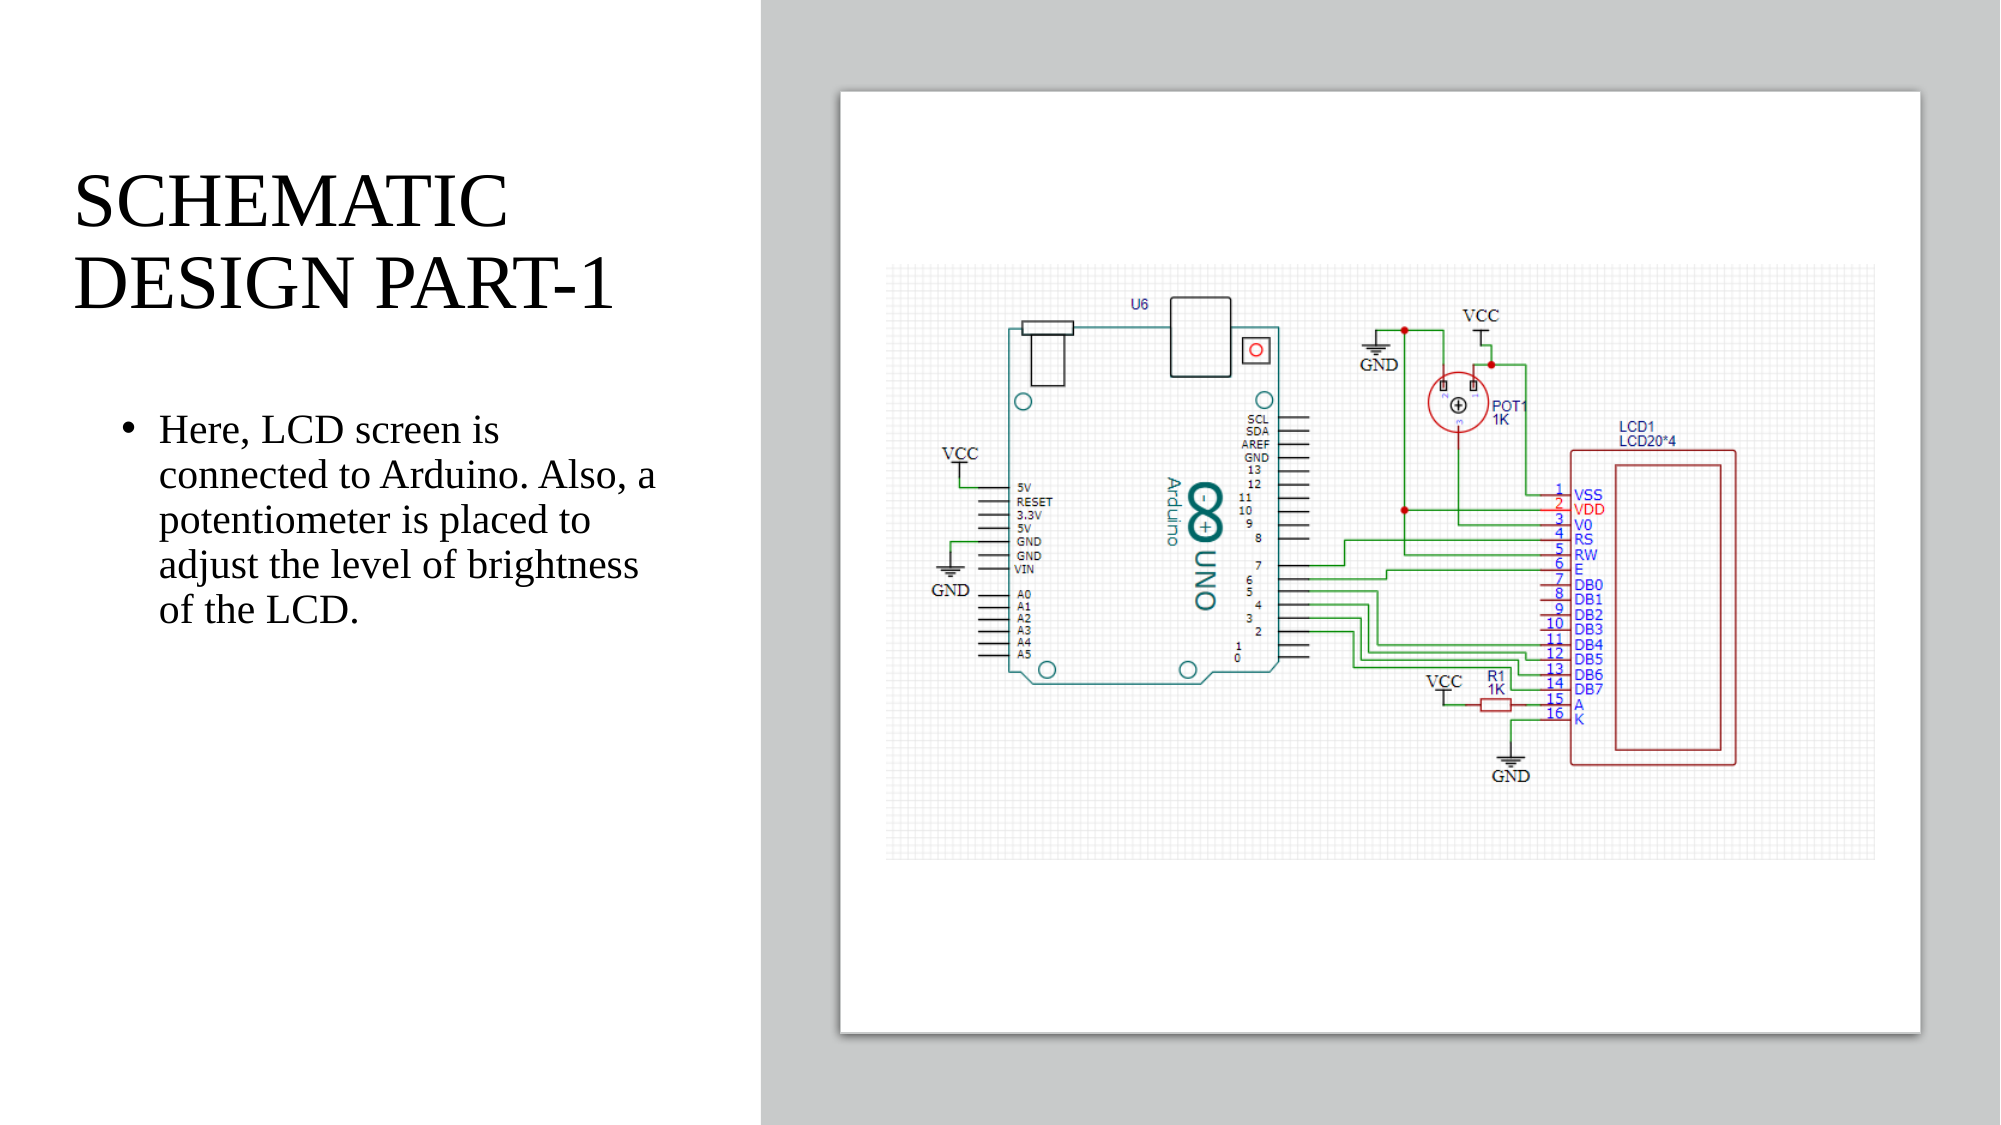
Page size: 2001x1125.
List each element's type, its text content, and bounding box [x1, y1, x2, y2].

picture [886, 264, 1875, 860]
title SCHEMATIC DESIGN PART-1 [58, 103, 682, 382]
list Here, LCD screen is connected to Arduino. Also, a potentiometer is placed to adjust the level of brightness of the LCD. [106, 399, 682, 1021]
text_box [839, 90, 1922, 1034]
text_box [760, 0, 2000, 1125]
